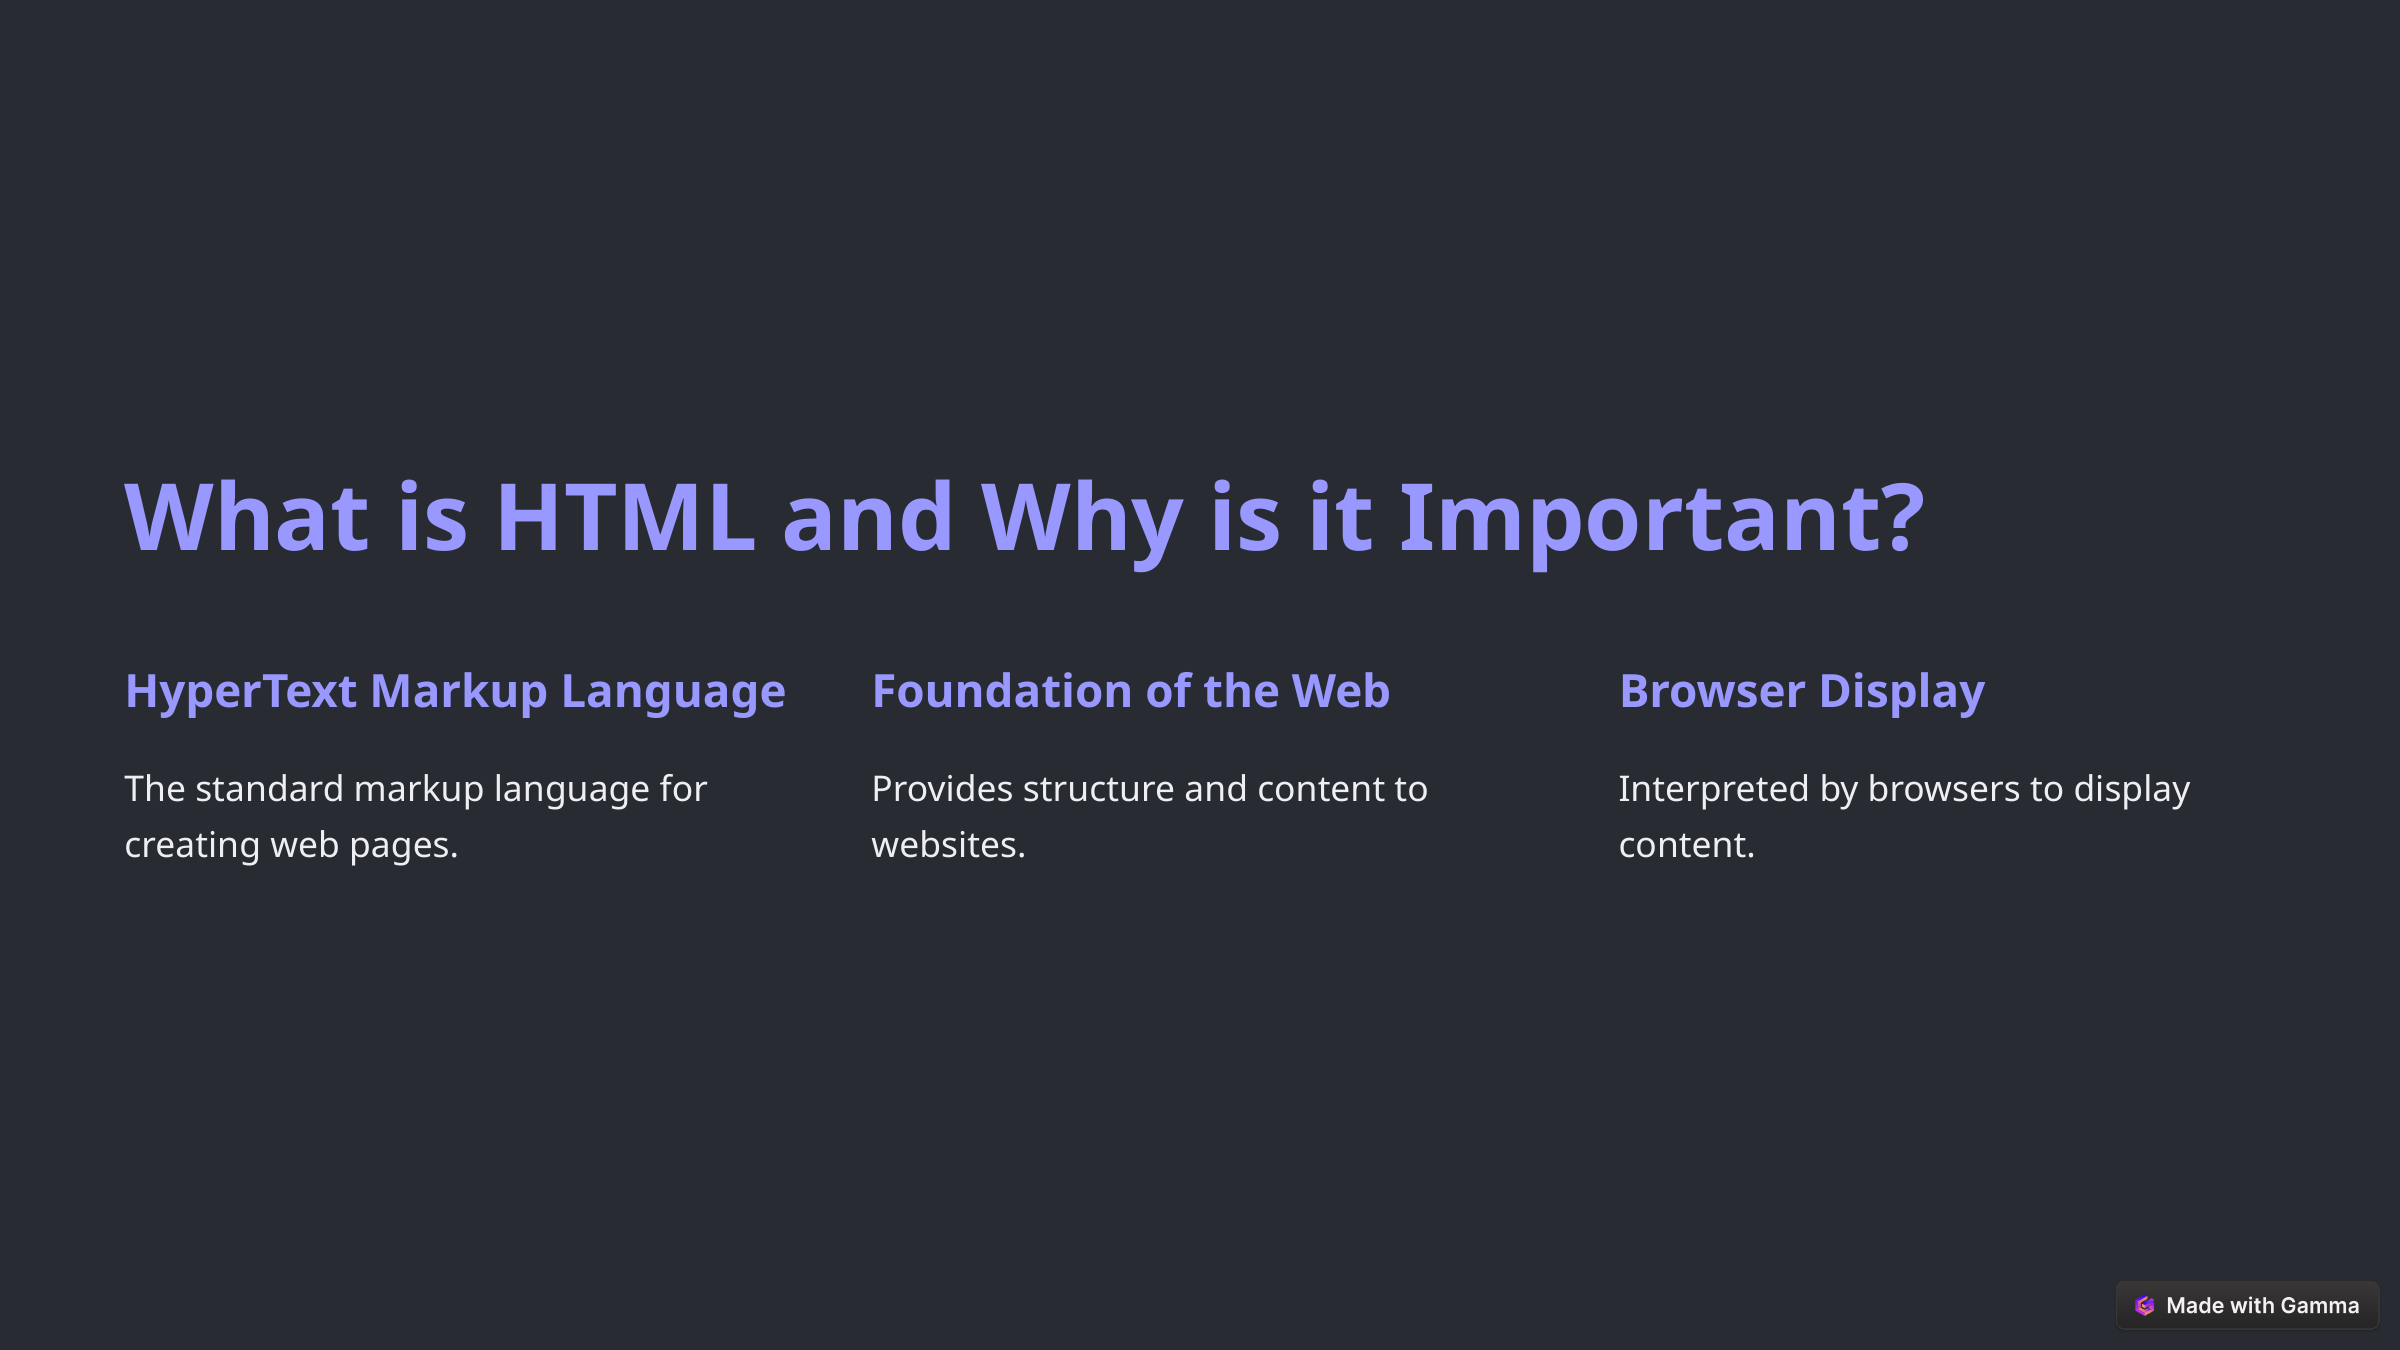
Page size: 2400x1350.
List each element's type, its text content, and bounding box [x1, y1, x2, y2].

text_box The standard markup language for creating web pages. [124, 751, 784, 866]
text_box Provides structure and content to websites. [871, 751, 1531, 866]
text_box Browser Display [1618, 657, 2087, 717]
text_box Interpreted by browsers to display content. [1618, 751, 2278, 866]
text_box What is HTML and Why is it Important? [124, 452, 1703, 570]
picture [2106, 1271, 2389, 1339]
text_box HyperText Markup Language [124, 657, 715, 717]
text_box Foundation of the Web [871, 657, 1340, 717]
